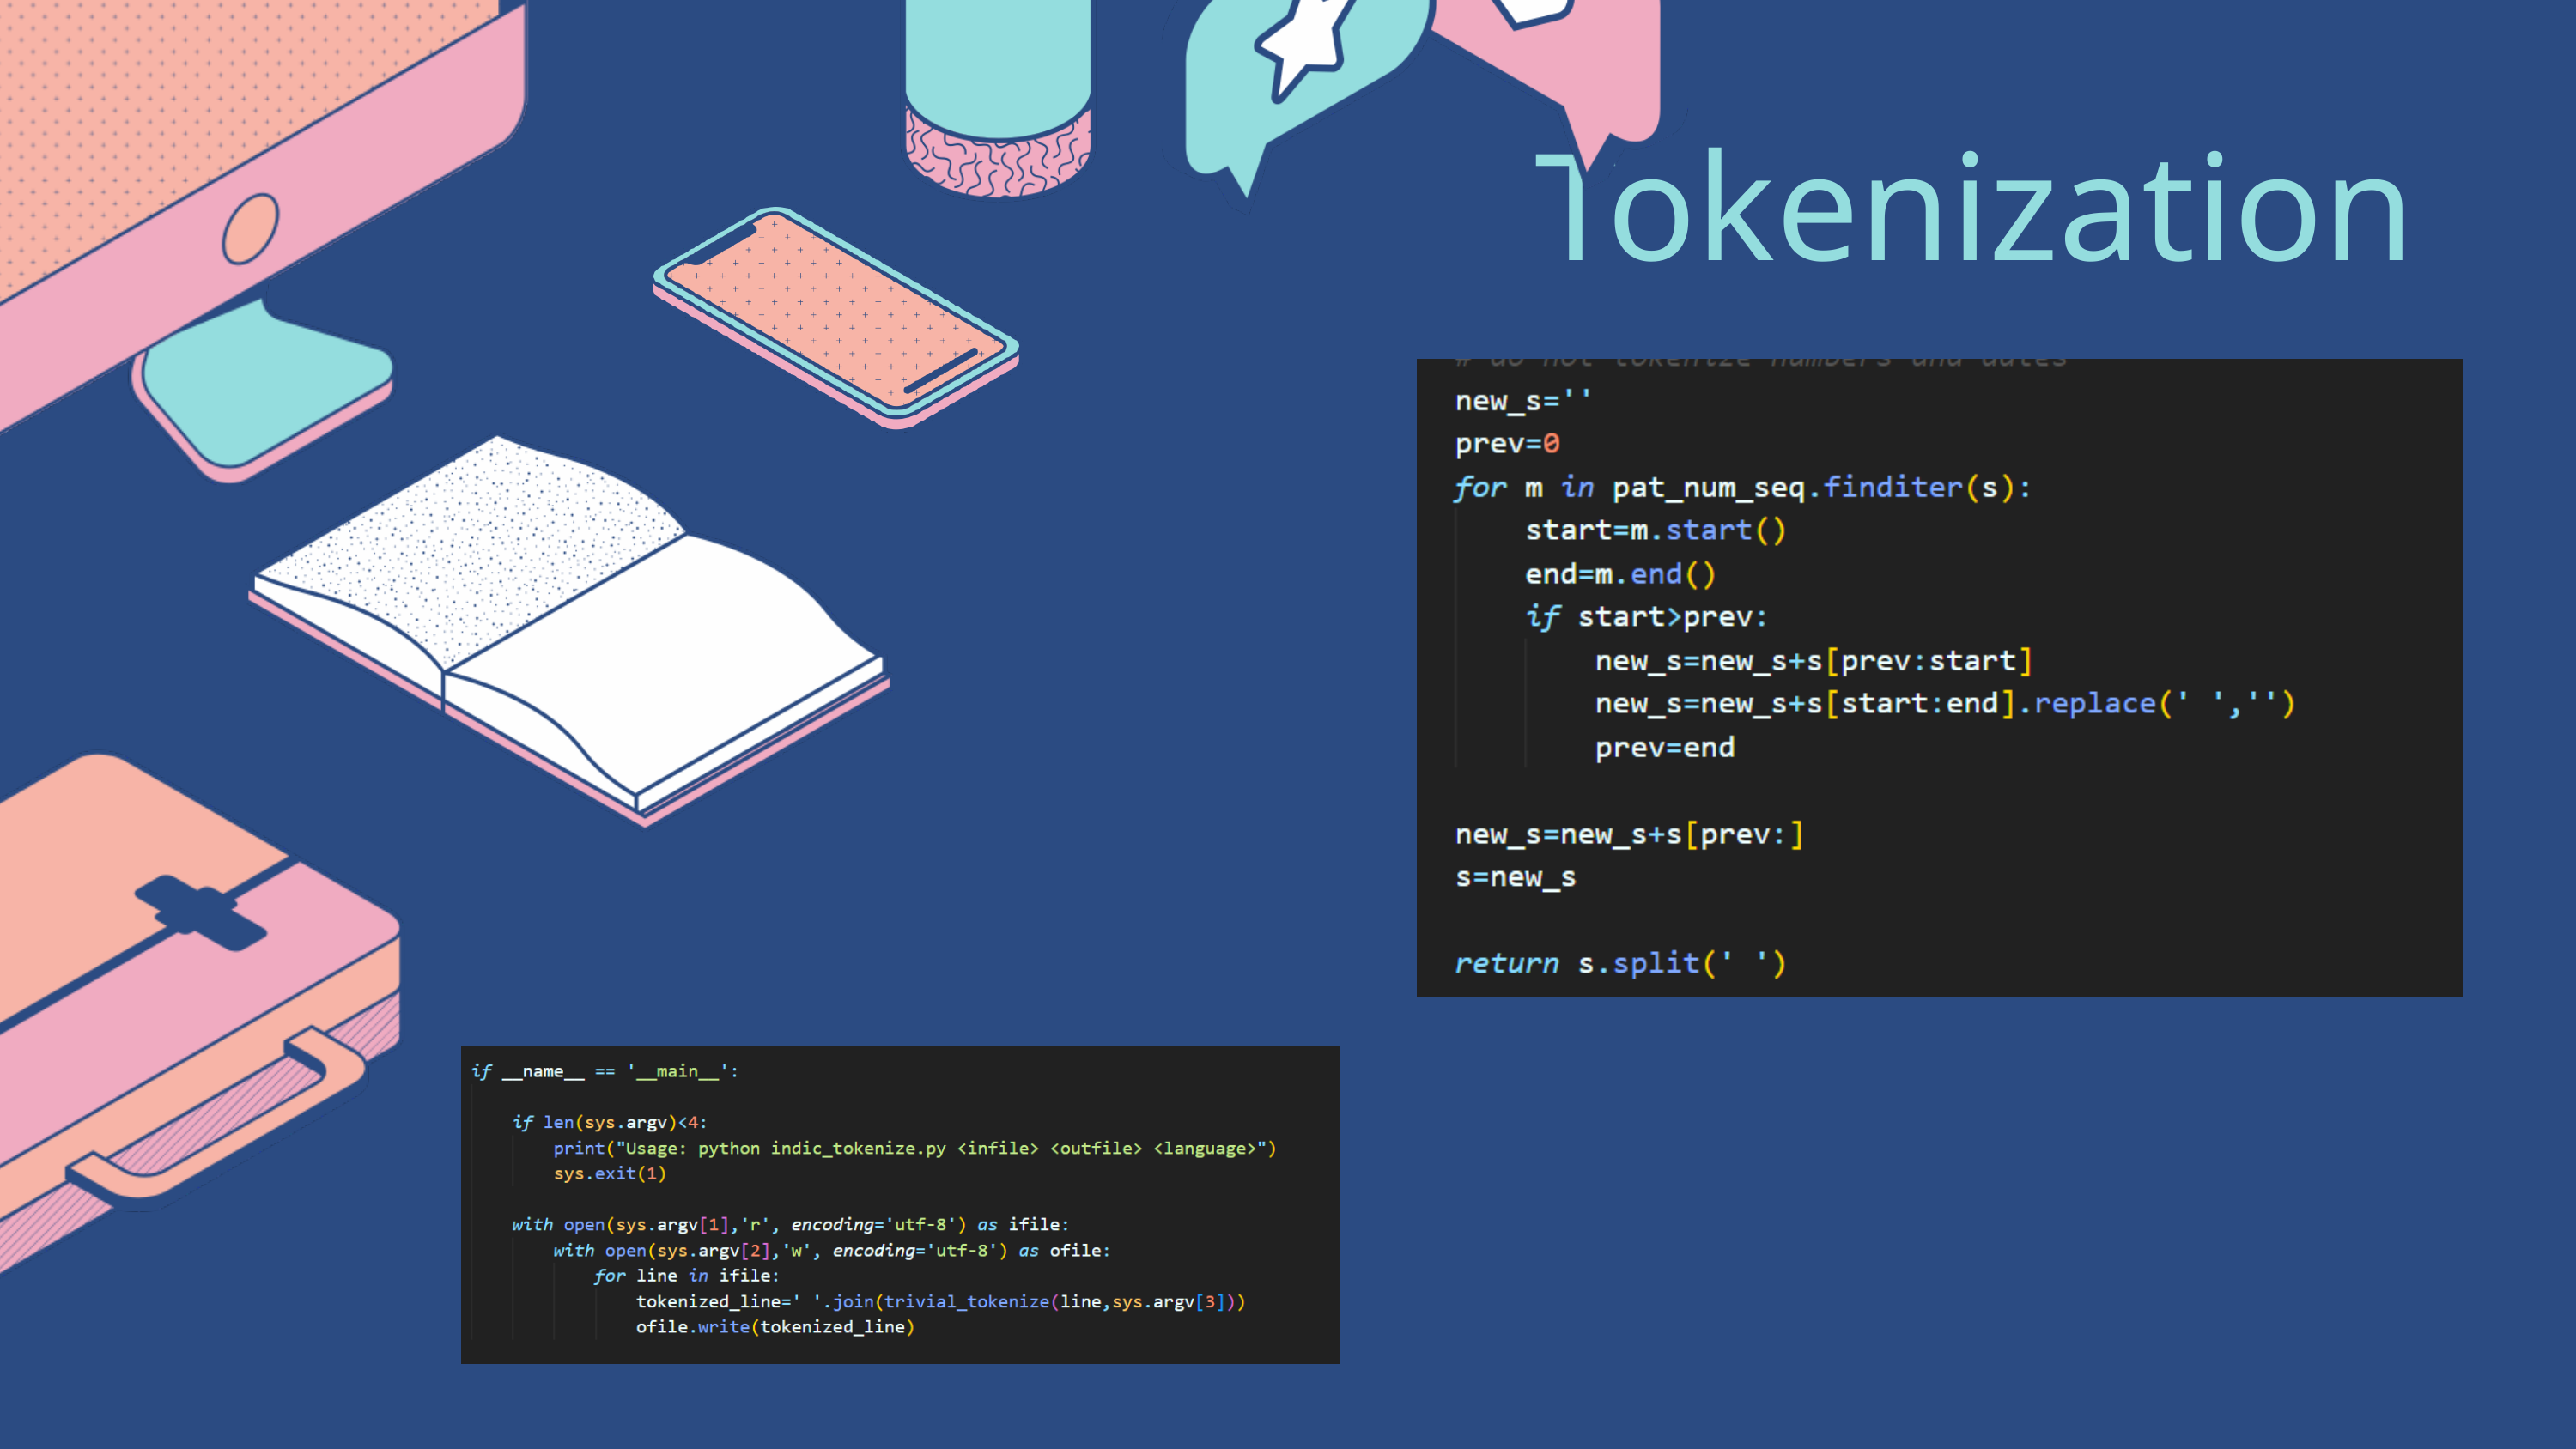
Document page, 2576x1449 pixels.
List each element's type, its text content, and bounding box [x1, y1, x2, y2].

text_box [649, 203, 1023, 433]
text_box [1161, 0, 1689, 217]
text_box [0, 0, 529, 487]
picture [461, 1046, 1340, 1364]
text_box [0, 749, 406, 1329]
text_box [245, 432, 894, 833]
picture [1416, 359, 2463, 997]
text_box Tokenization [1534, 134, 2576, 290]
text_box [893, 0, 1103, 203]
